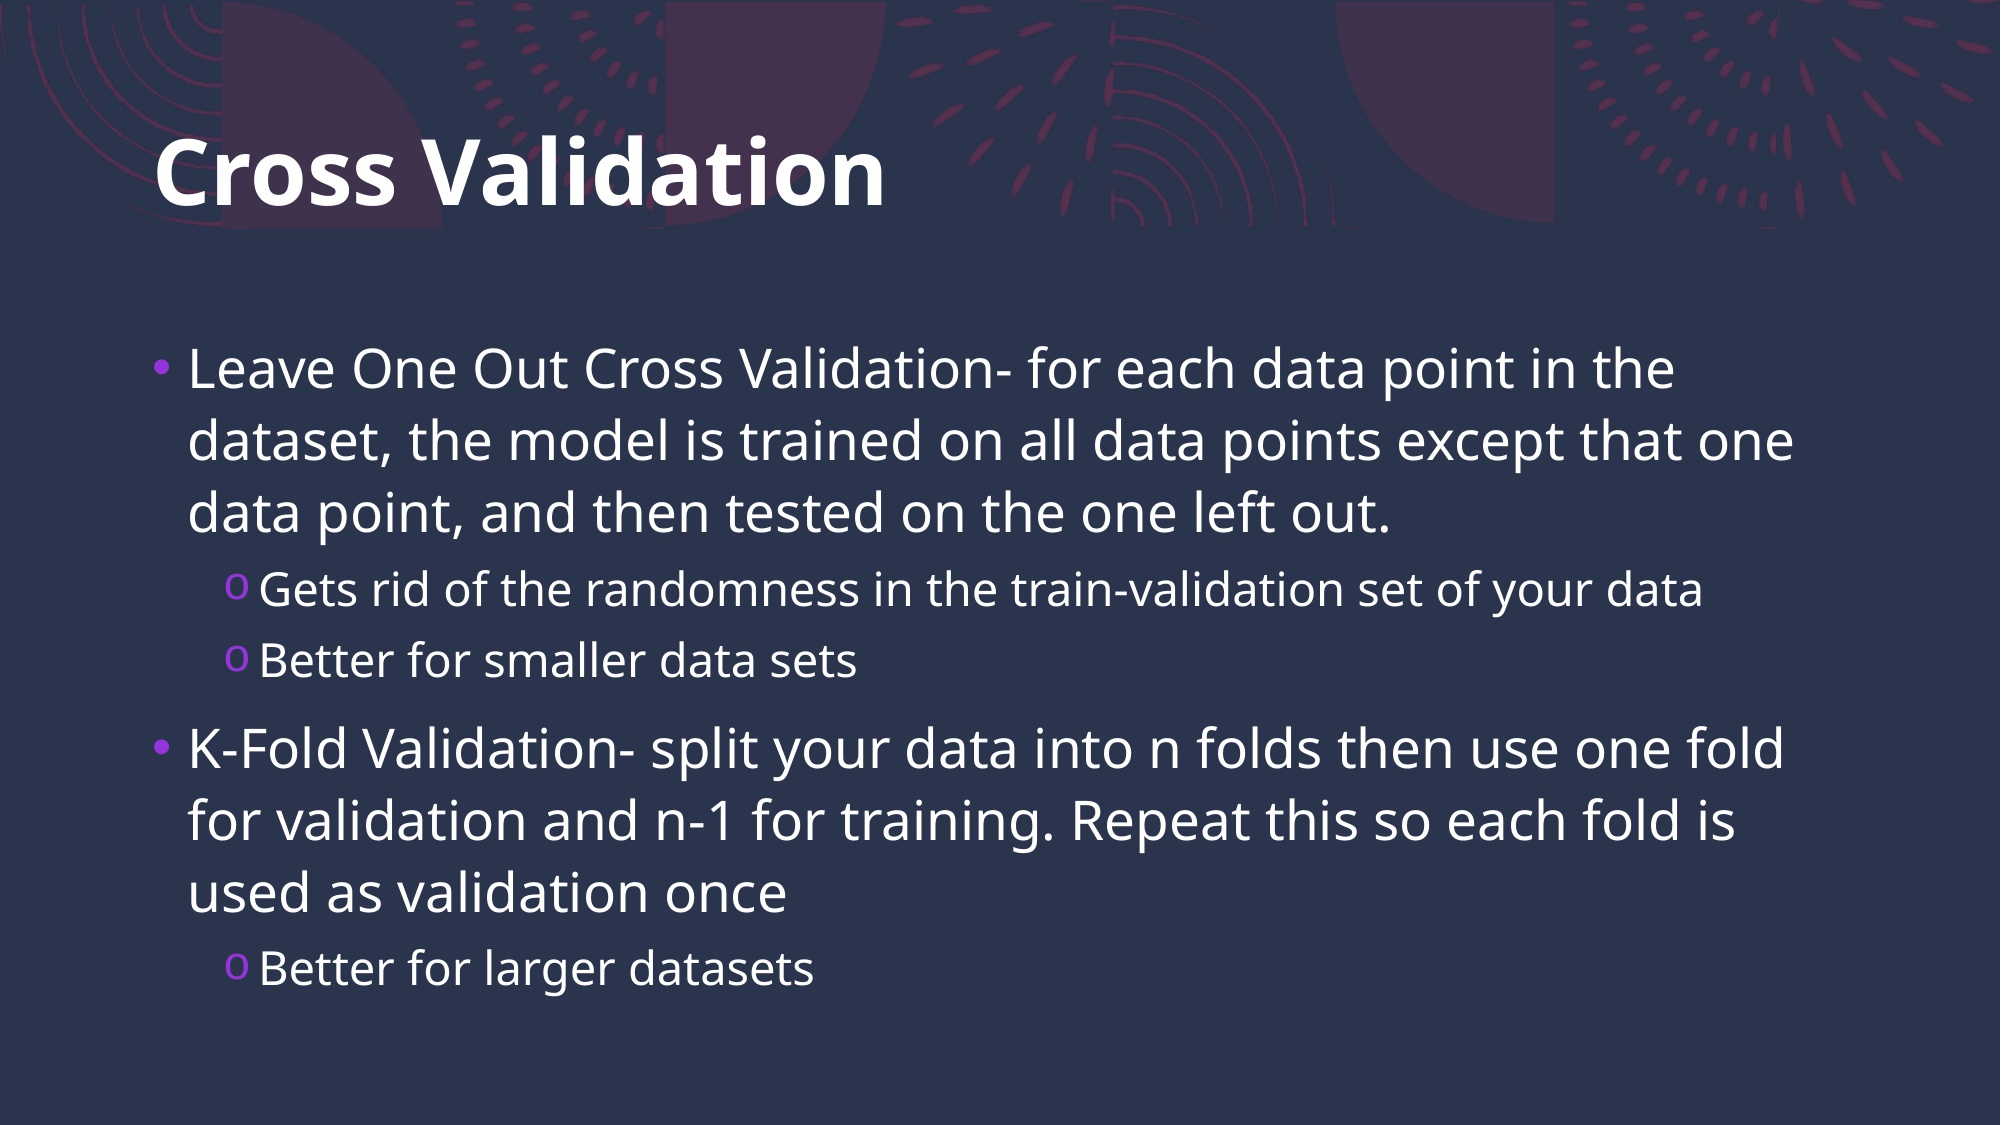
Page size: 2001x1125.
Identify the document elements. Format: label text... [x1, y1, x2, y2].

list Leave One Out Cross Validation- for each data point in the dataset, the model is trained on all data points except that one data point, and then tested on the one left out. Gets rid of the randomness in the train-validation set of your data Better for smaller data sets K-Fold Validation- split your data into n folds then use one fold for validation and n-1 for training. Repeat this so each fold is used as validation once Better for larger datasets [137, 319, 1863, 1009]
title Cross Validation [137, 60, 1863, 278]
